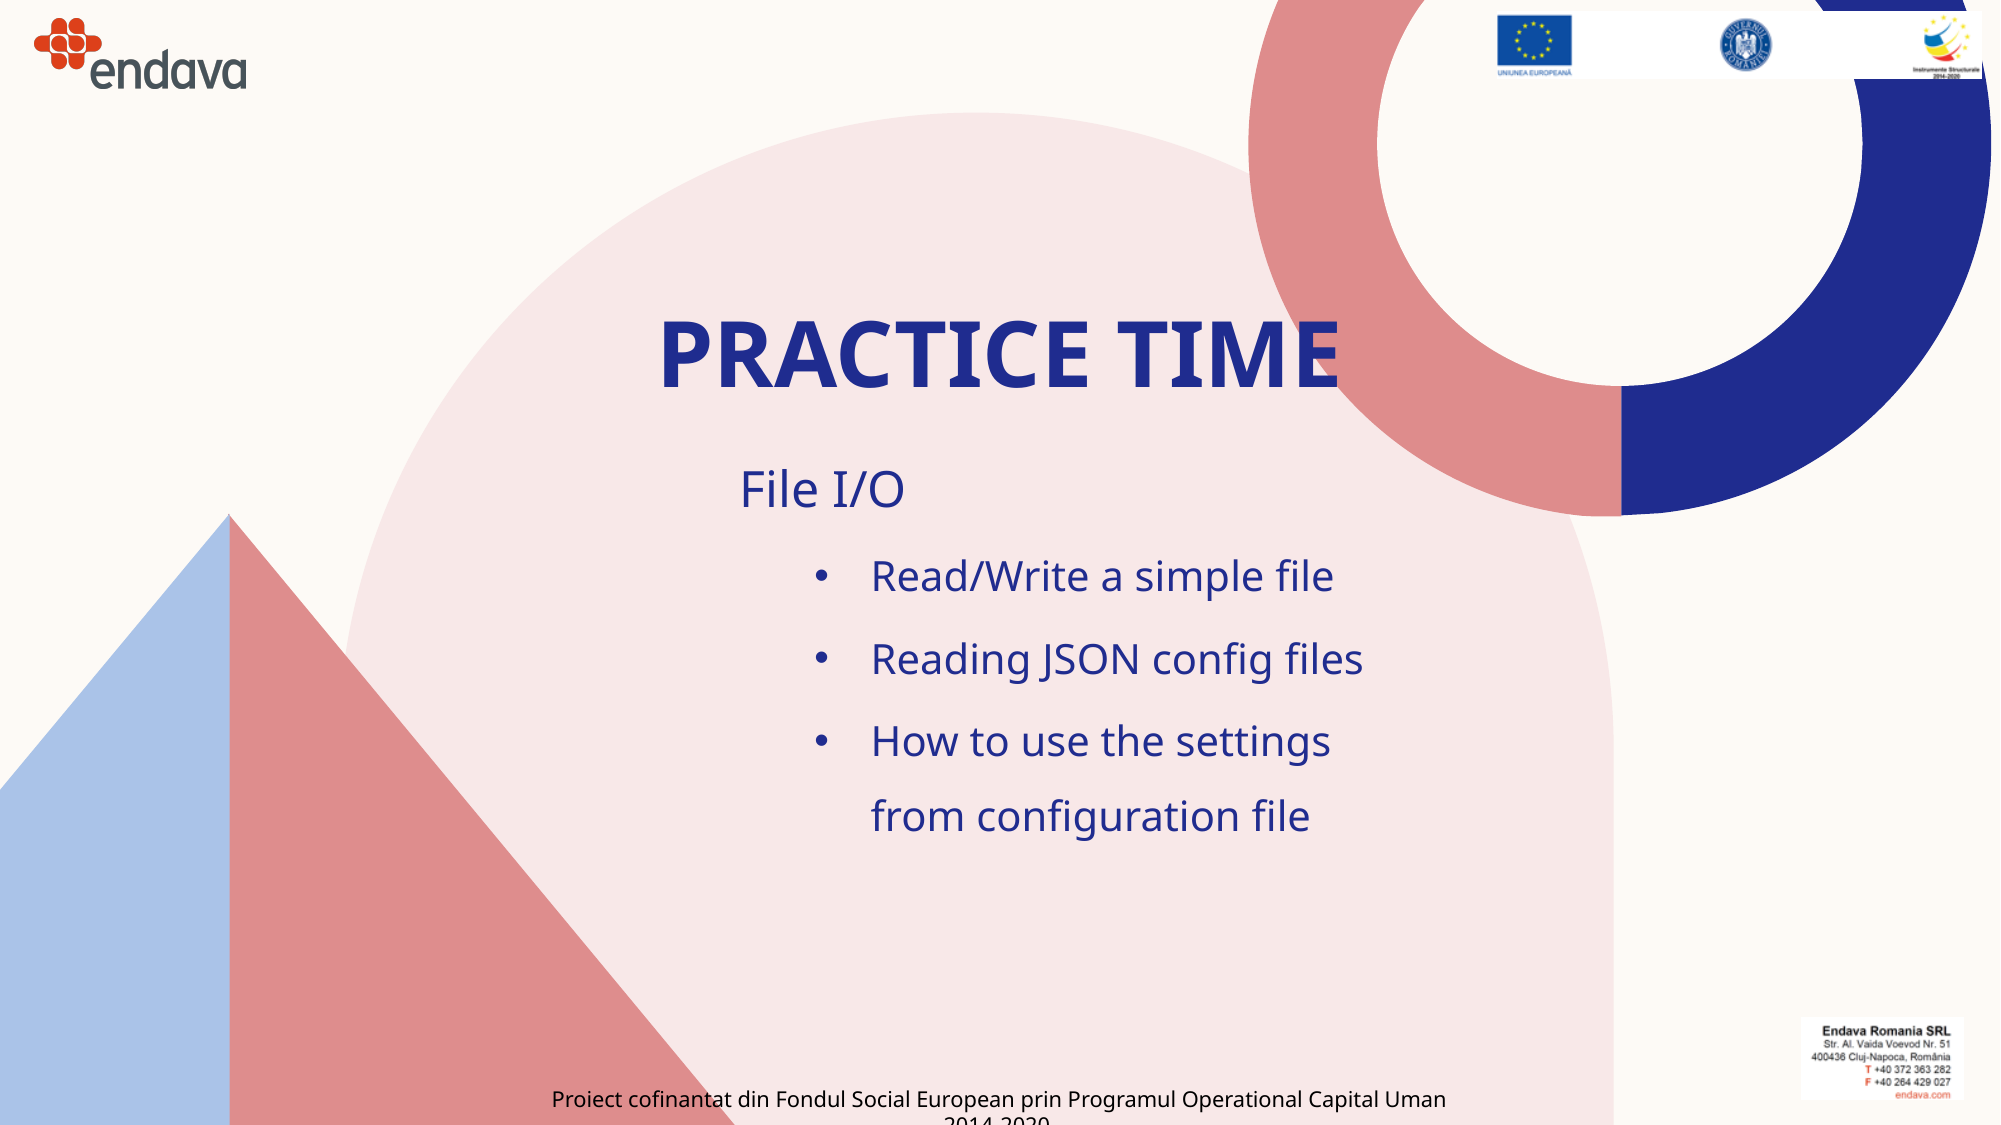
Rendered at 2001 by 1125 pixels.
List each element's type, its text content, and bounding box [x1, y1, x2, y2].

list File I/O Read/Write a simple file Reading JSON config files How to use the settings from configuration file [739, 427, 1388, 1058]
picture [1801, 1017, 1964, 1100]
picture [34, 18, 246, 89]
picture [1497, 11, 1982, 79]
text_box Proiect cofinantat din Fondul Social European prin Programul Operational Capital Uman 2014-2020 [519, 1078, 1481, 1125]
title Practice TIME [474, 288, 1525, 415]
